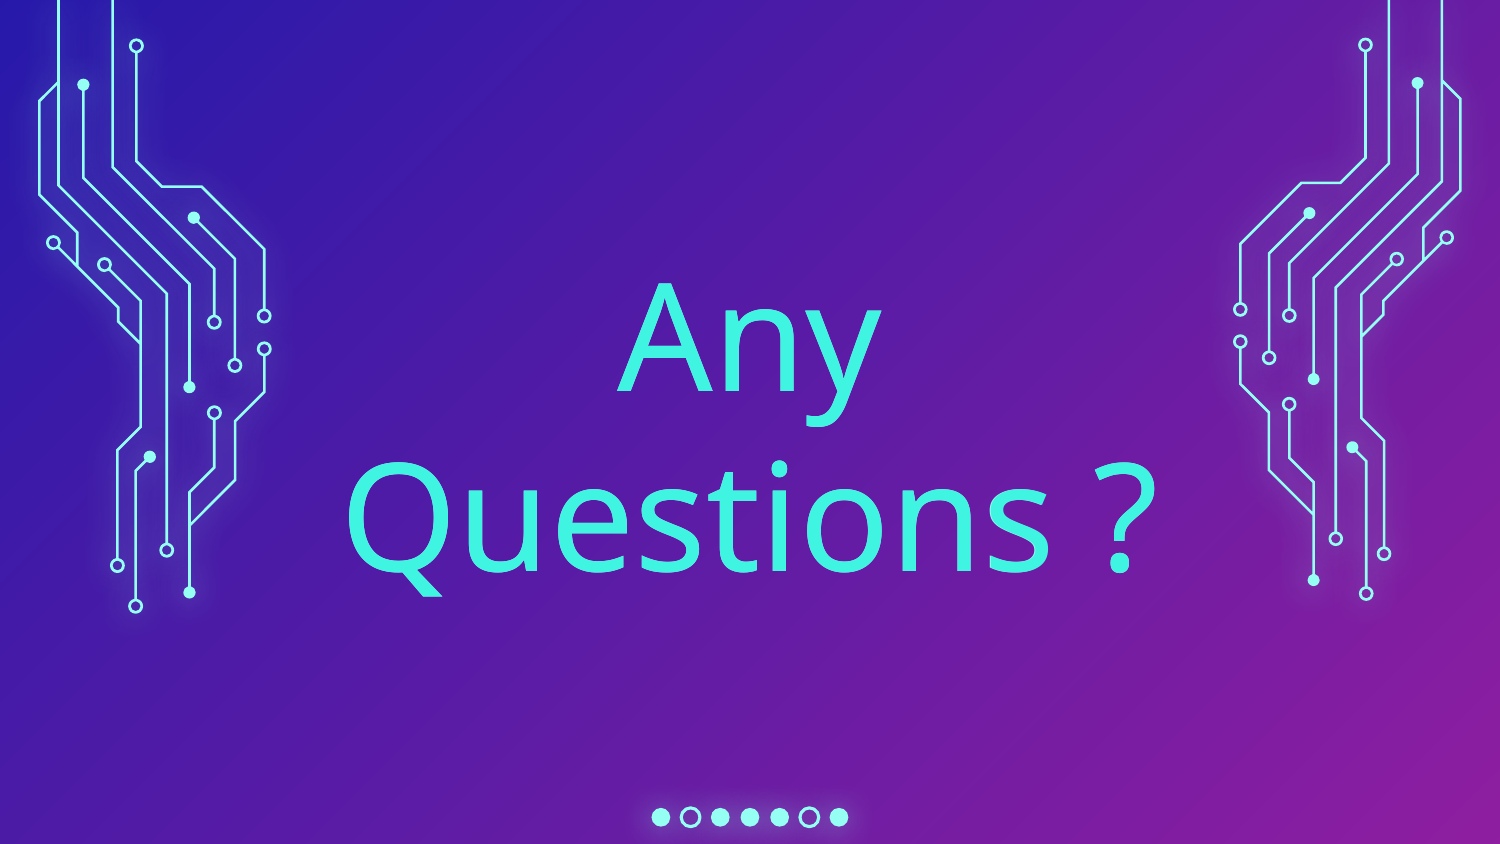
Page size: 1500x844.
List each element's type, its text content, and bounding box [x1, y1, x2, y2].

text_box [37, 0, 272, 614]
title Any Questions ? [281, 239, 1219, 605]
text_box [651, 807, 849, 827]
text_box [1232, 0, 1462, 602]
